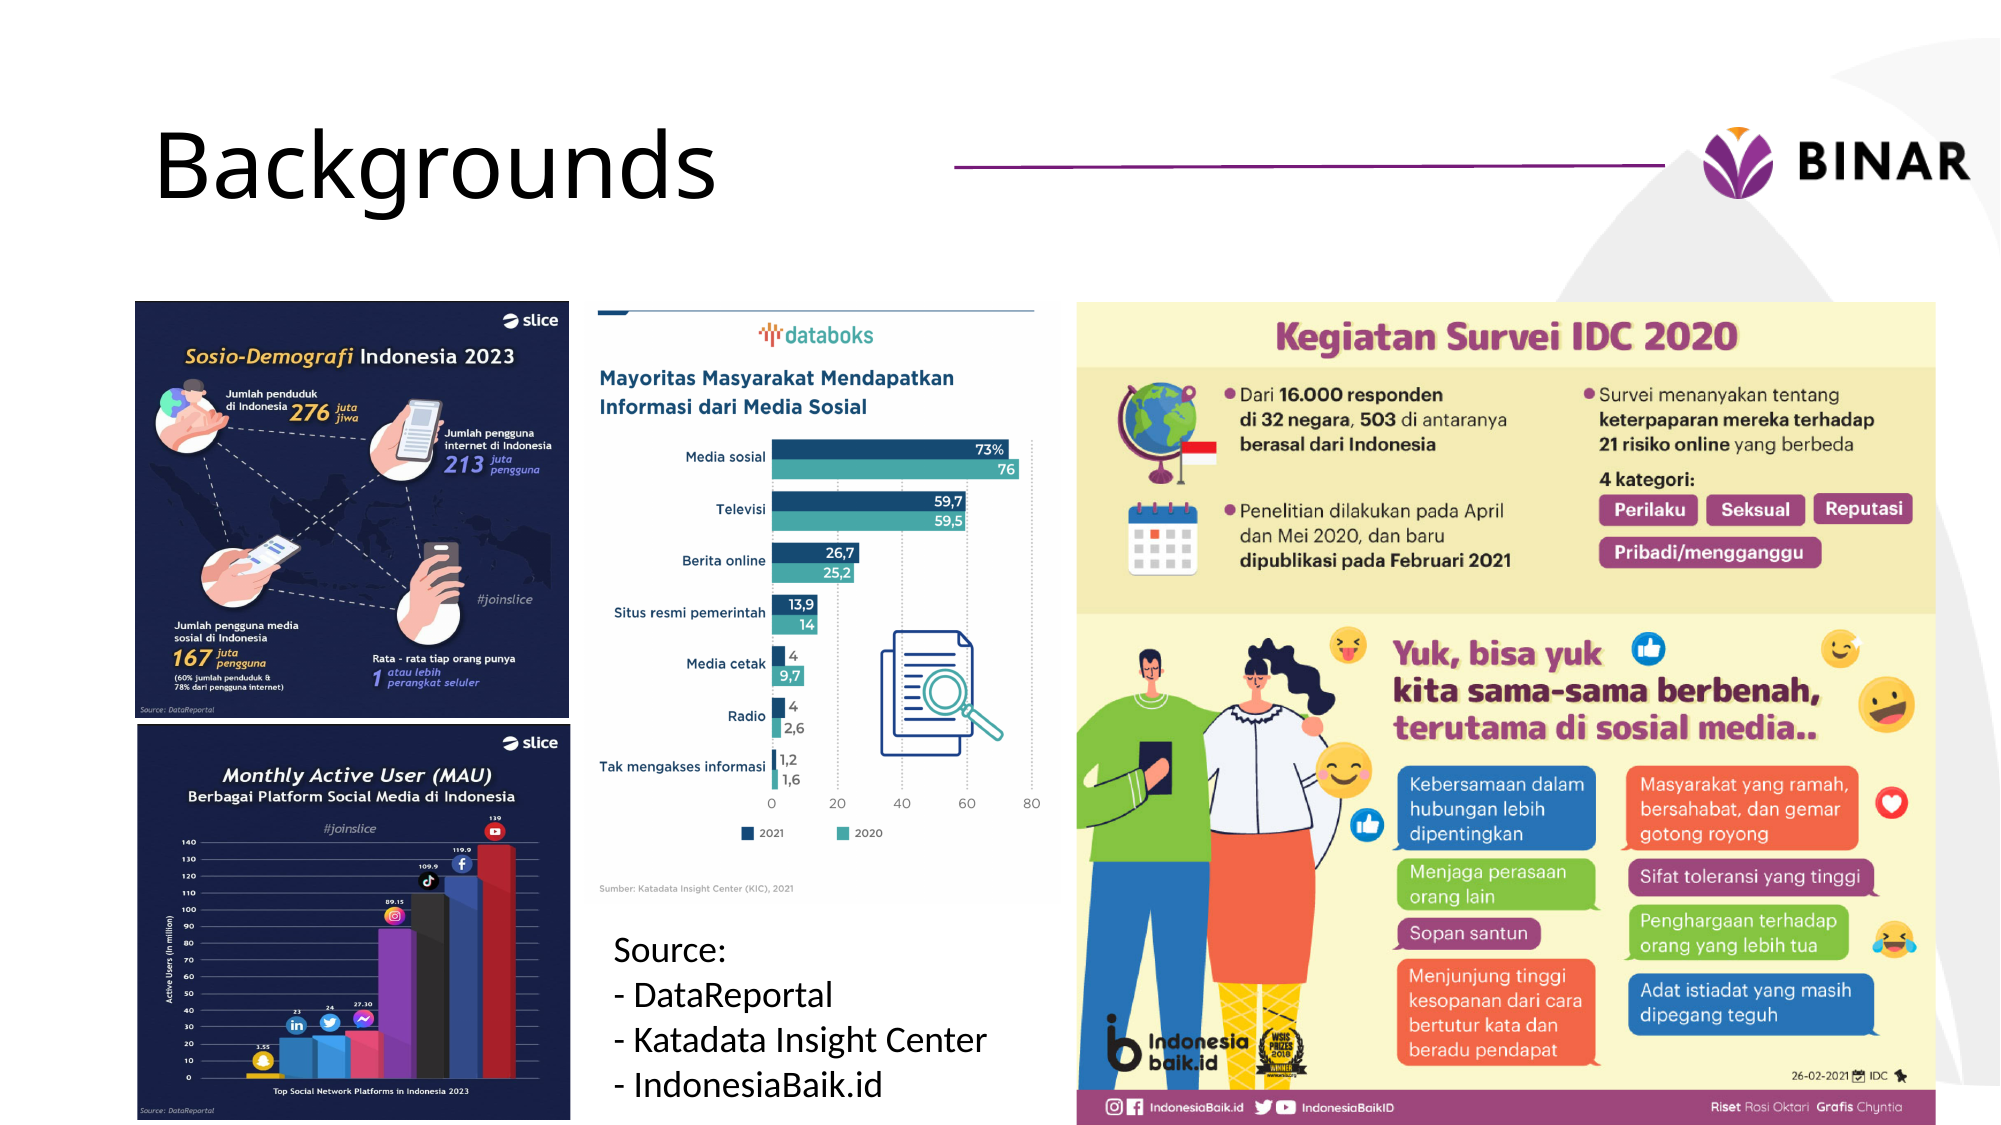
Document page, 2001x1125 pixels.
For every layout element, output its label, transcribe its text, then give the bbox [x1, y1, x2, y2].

picture [137, 724, 571, 1120]
text_box Source: - DataReportal - Katadata Insight Center - IndonesiaBaik.id [598, 917, 1003, 1113]
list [135, 301, 569, 718]
title Backgrounds [137, 59, 1486, 278]
picture [584, 301, 1061, 904]
picture [1076, 38, 2000, 1125]
